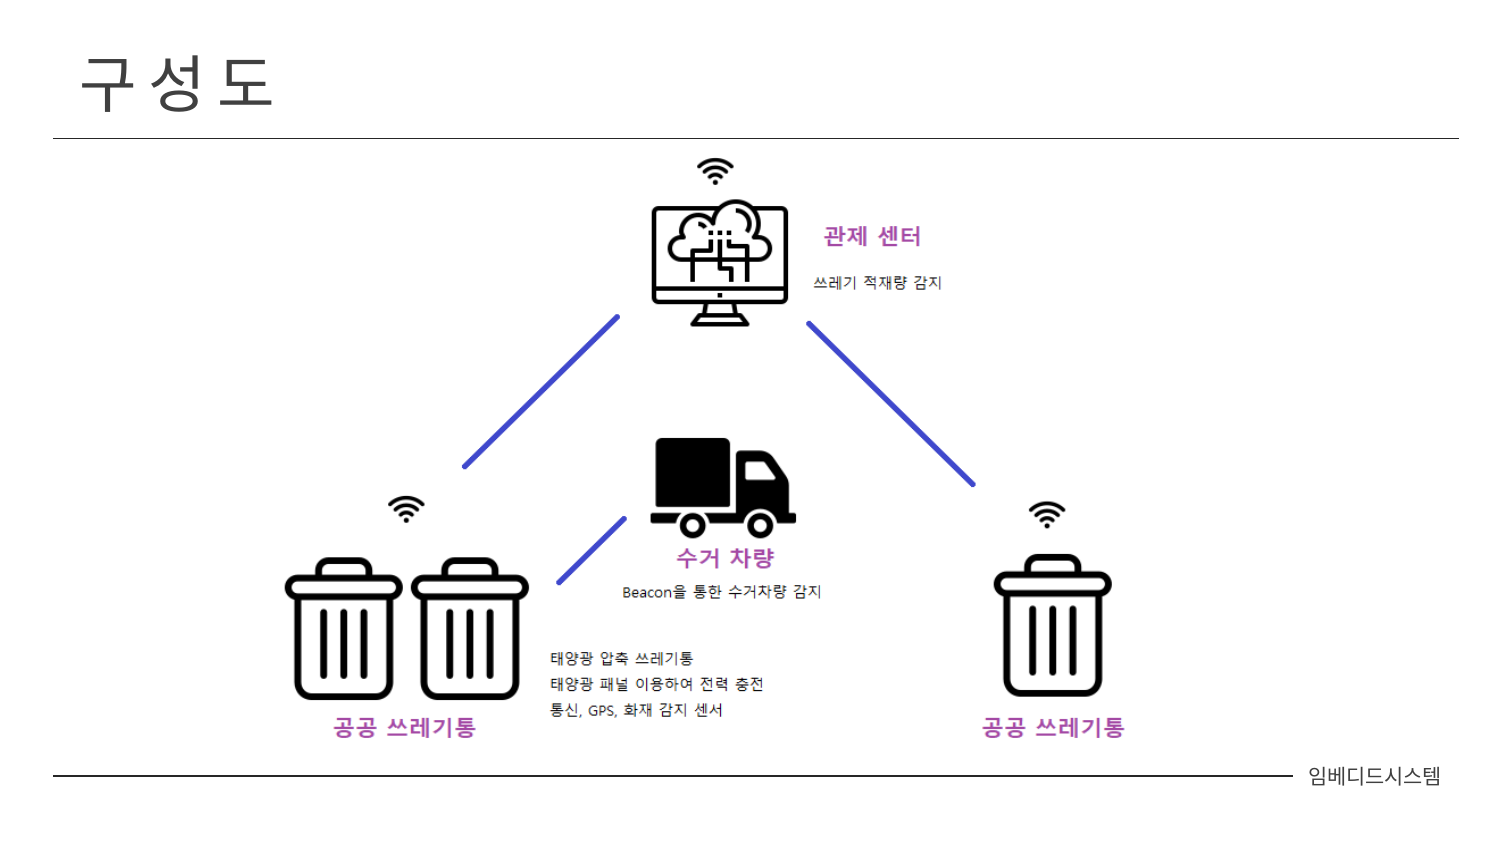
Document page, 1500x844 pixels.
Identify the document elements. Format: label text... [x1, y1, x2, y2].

text_box 구 성 도 [64, 37, 325, 128]
text_box 임베디드시스템 [1293, 755, 1471, 797]
picture [253, 147, 1179, 768]
